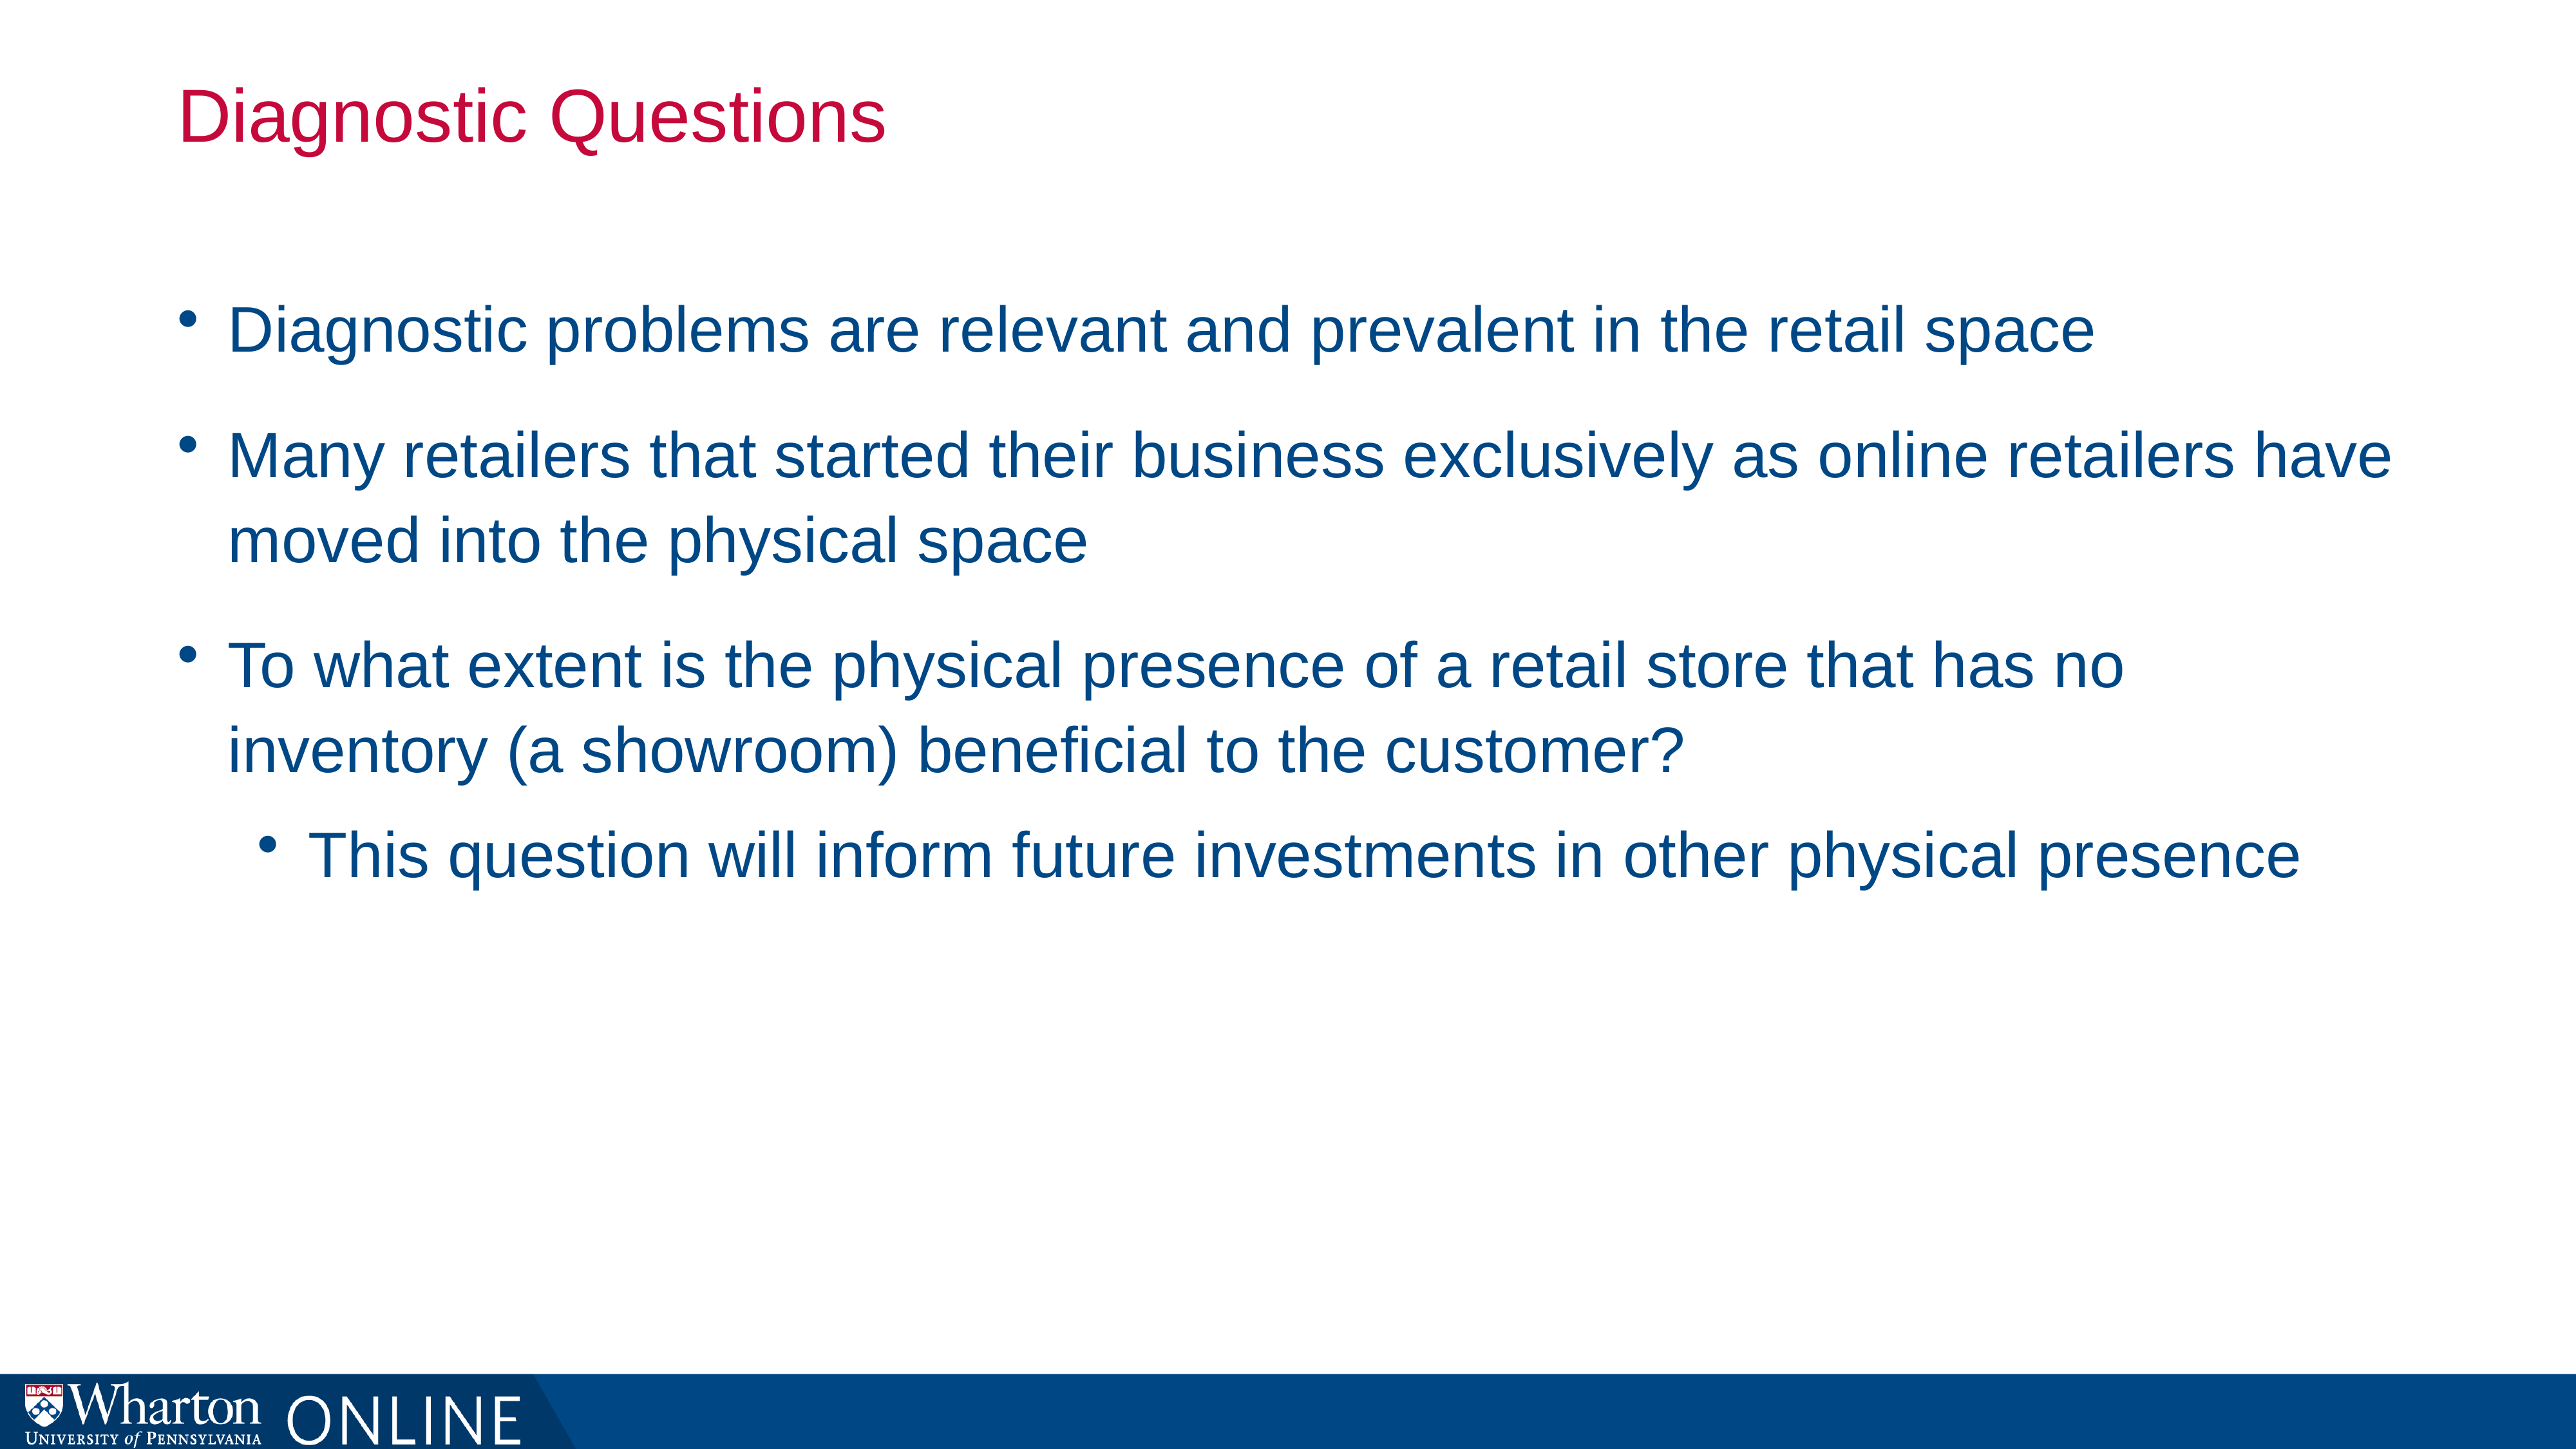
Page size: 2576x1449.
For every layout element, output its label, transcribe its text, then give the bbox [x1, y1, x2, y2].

list Diagnostic problems are relevant and prevalent in the retail space Many retailers that started their business exclusively as online retailers have moved into the physical space To what extent is the physical presence of a retail store that has no inventory (a showroom) beneficial to the customer? This question will inform future investments in other physical presence [176, 279, 2400, 1358]
picture [25, 1381, 520, 1448]
title Diagnostic Questions [176, 77, 2400, 179]
